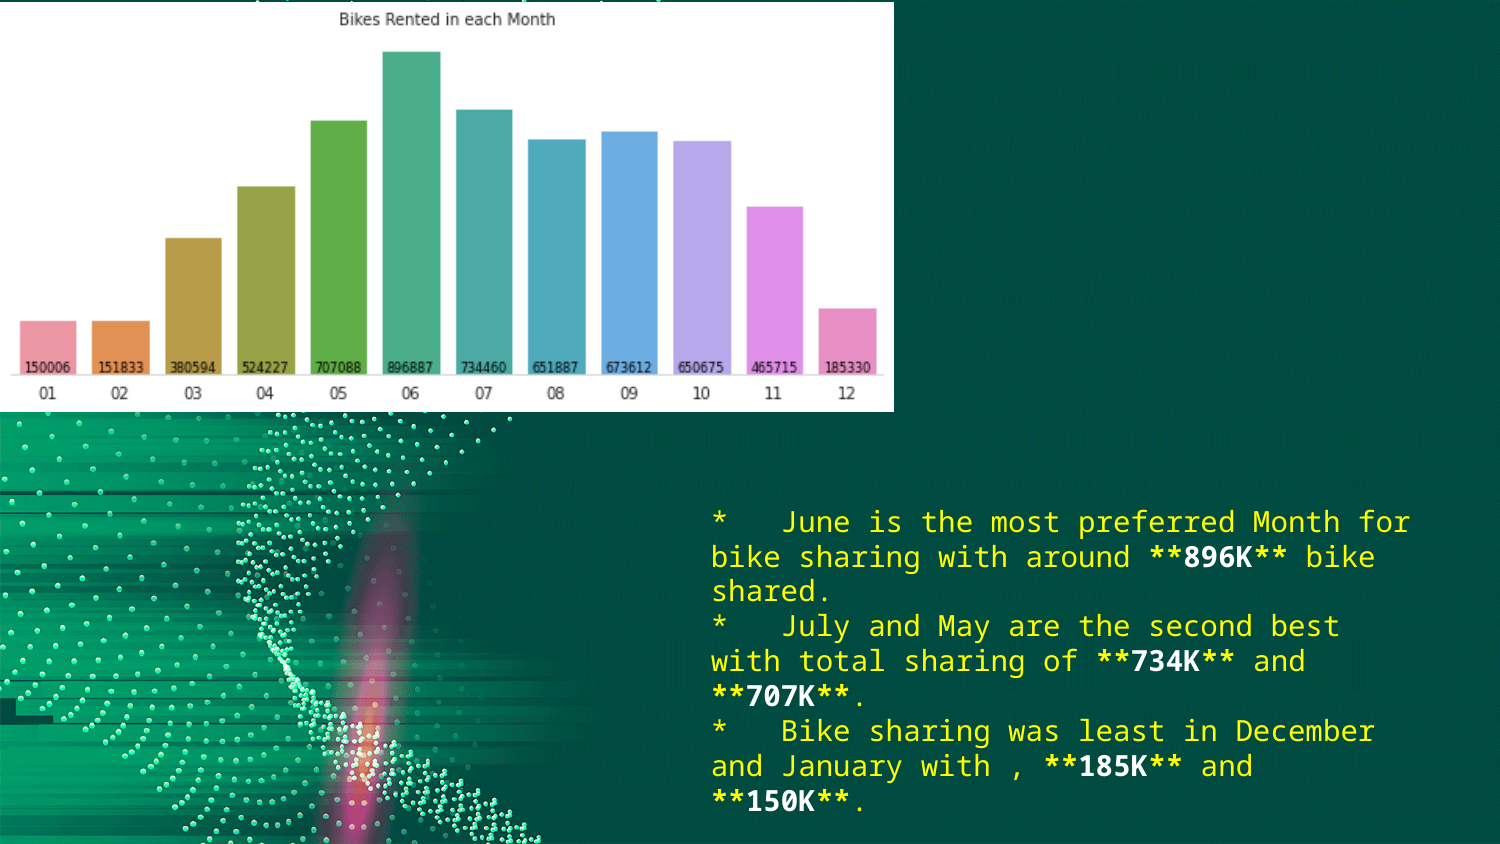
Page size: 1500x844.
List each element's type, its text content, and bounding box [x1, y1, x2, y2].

text_box * June is the most preferred Month for bike sharing with around **896K** bike shared. * July and May are the second best with total sharing of **734K** and **707K**. * Bike sharing was least in December and January with , **185K** and **150K**. [696, 425, 1438, 844]
picture [0, 0, 1500, 844]
